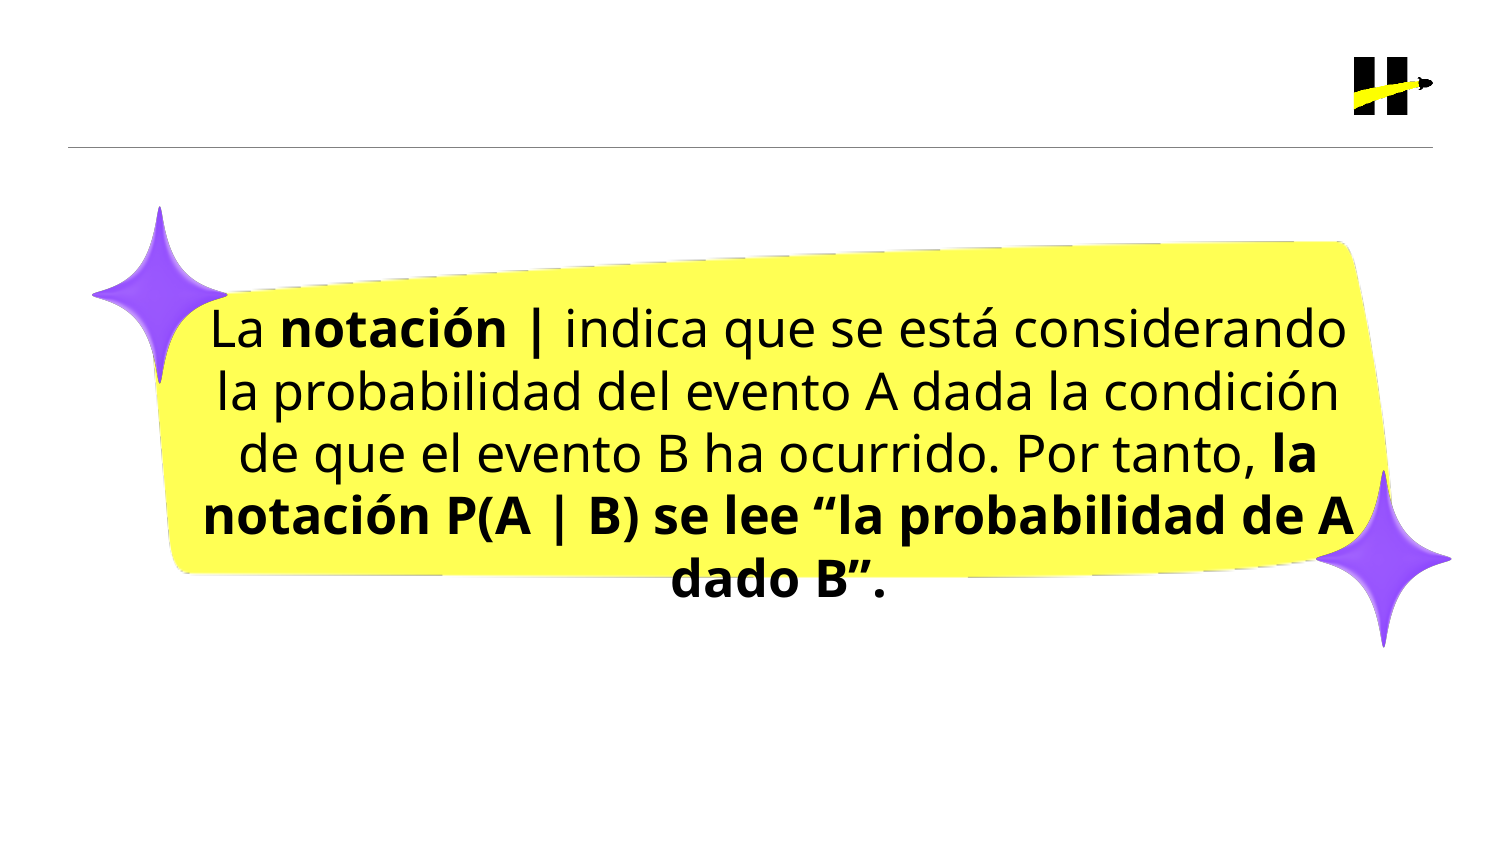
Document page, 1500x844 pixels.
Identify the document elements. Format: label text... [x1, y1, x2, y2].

text_box La notación | indica que se está considerando la probabilidad del evento A dada la condición de que el evento B ha ocurrido. Por tanto, la notación P(A | B) se lee “la probabilidad de A dado B”. [178, 588, 1380, 686]
picture [0, 0, 1500, 844]
